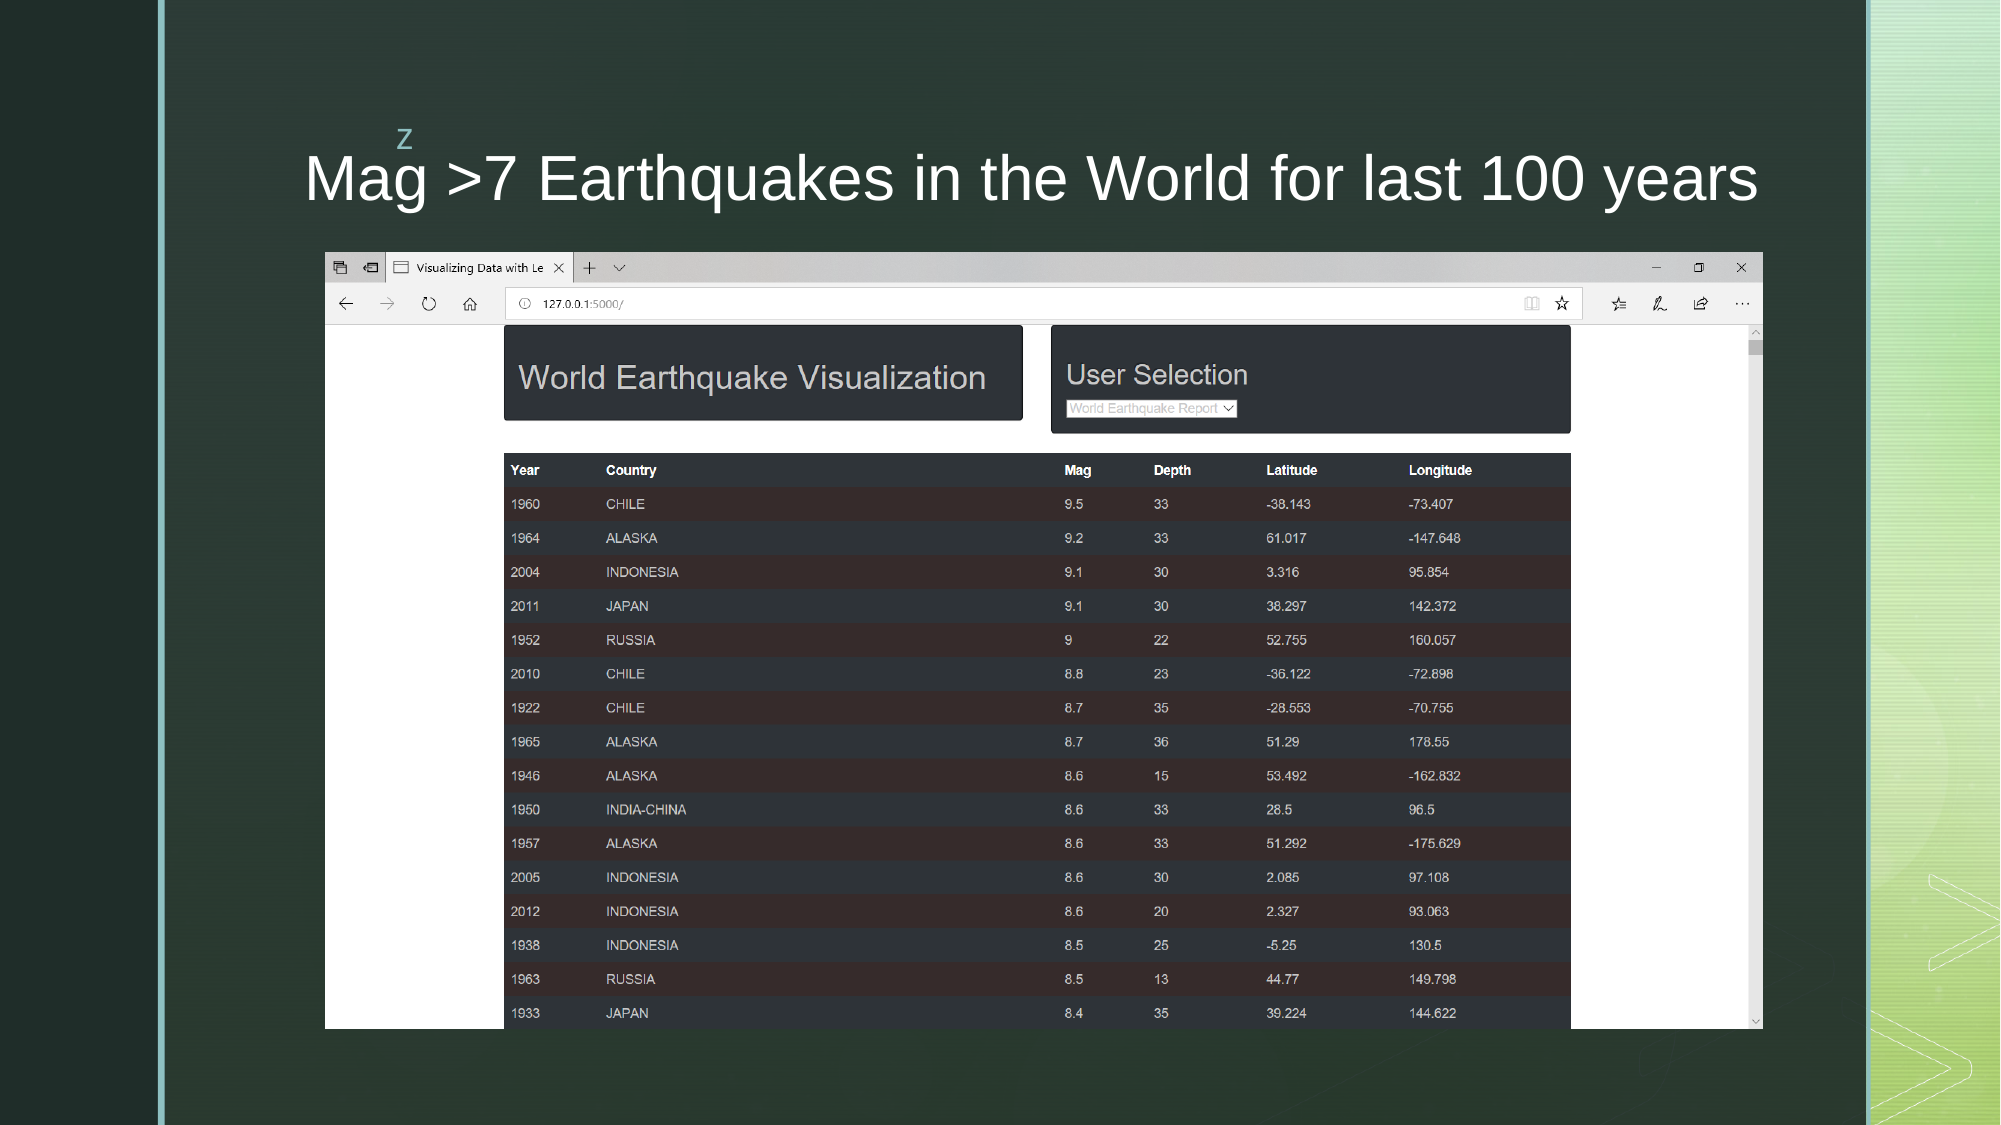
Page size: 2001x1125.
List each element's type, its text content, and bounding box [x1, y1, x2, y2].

title Mag >7 Earthquakes in the World for last 100 years [289, 137, 1799, 223]
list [325, 251, 1764, 1029]
picture [1871, 0, 2001, 1125]
